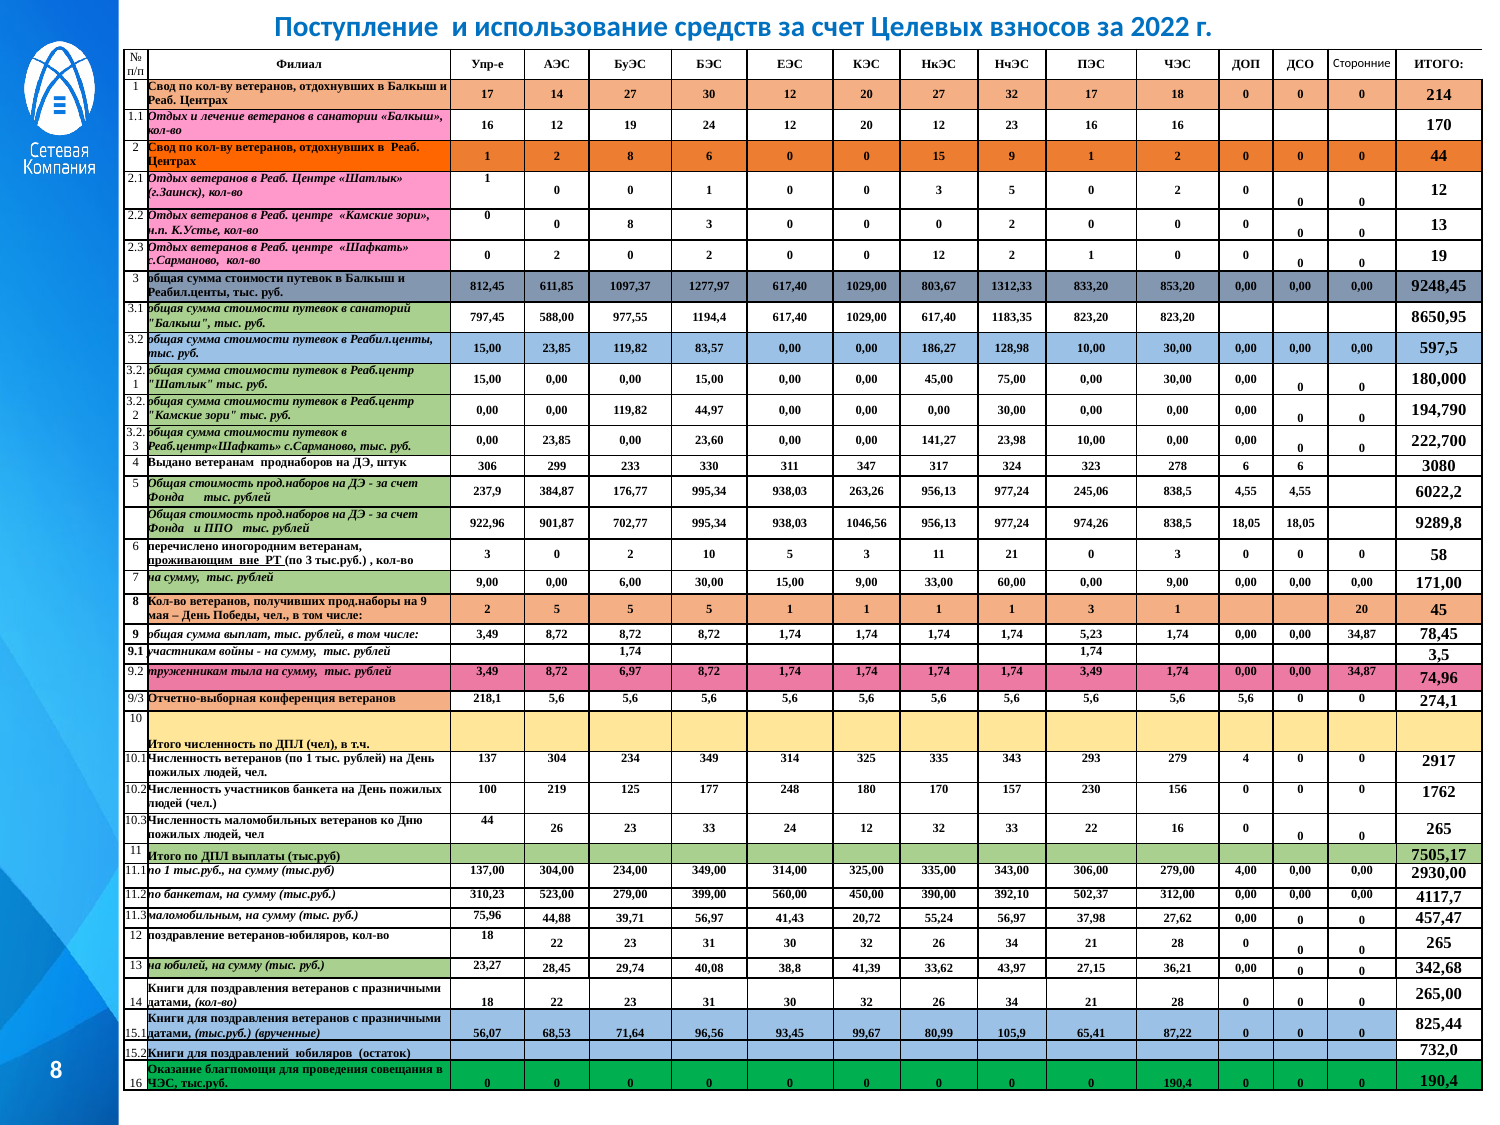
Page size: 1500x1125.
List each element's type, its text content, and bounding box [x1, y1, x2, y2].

table_cell 10.2 [125, 783, 147, 813]
table_cell 176,77 [590, 477, 671, 506]
table_cell 31 [672, 929, 746, 957]
table_cell по 1 тыс.руб., на сумму (тыс.руб) [149, 864, 450, 887]
table_cell 0,00 [451, 426, 524, 455]
table_cell 995,34 [672, 477, 746, 506]
table_cell 0 [1220, 172, 1272, 208]
table_cell [1137, 712, 1218, 751]
table_cell 0 [1274, 979, 1327, 1008]
table_cell [125, 508, 147, 538]
table_cell 956,13 [901, 477, 977, 506]
table_cell Отдых ветеранов в Реаб. центре «Шафкать» с.Сарманово, кол-во [149, 241, 450, 270]
table_cell 1 [901, 595, 977, 623]
table_cell 17 [1047, 80, 1136, 109]
table_cell [979, 645, 1045, 663]
table_cell [834, 1041, 900, 1059]
table_cell 1046,56 [834, 508, 899, 538]
table_cell 0 [1329, 909, 1395, 927]
table_cell 279 [1137, 752, 1218, 782]
table_cell 9.1 [125, 645, 147, 663]
table_cell 19 [590, 110, 671, 140]
table_cell 21 [979, 540, 1045, 570]
table_cell [901, 712, 977, 751]
table_cell 0,00 [834, 364, 899, 394]
table_cell 7505,17 [1397, 844, 1481, 863]
table_cell 0 [1274, 210, 1327, 239]
table_header НкЭС [901, 50, 977, 79]
table_cell 12 [525, 110, 588, 140]
table_cell 44,88 [525, 909, 588, 927]
table_cell 938,03 [748, 477, 832, 506]
table_cell 0 [1274, 241, 1327, 270]
table_cell Свод по кол-ву ветеранов, отдохнувших в Балкыш и Реаб. Центрах [149, 80, 450, 109]
table_cell 15,00 [748, 571, 832, 593]
table_cell 234,00 [590, 864, 671, 887]
table_cell [1220, 303, 1272, 332]
table_cell 314,00 [748, 864, 832, 887]
table_cell 3.2.2 [125, 395, 147, 425]
table_cell 23 [590, 929, 671, 957]
table_cell 274,1 [1397, 692, 1481, 710]
table_cell 1 [451, 141, 524, 171]
table_cell 0 [1329, 783, 1395, 813]
table_cell 5,6 [1047, 692, 1136, 710]
table_cell 119,82 [590, 395, 671, 425]
table_cell Общая стоимость прод.наборов на ДЭ - за счет Фонда и ППО тыс. рублей [149, 508, 450, 538]
table_cell 263,26 [834, 477, 899, 506]
table_cell 0 [1274, 692, 1327, 710]
table_cell 13 [125, 959, 147, 977]
table_cell [451, 712, 524, 751]
table_cell [979, 844, 1045, 863]
table_cell 0,00 [834, 395, 899, 425]
table_cell Итого по ДПЛ выплаты (тыс.руб) [149, 844, 450, 863]
table_cell 245,06 [1047, 477, 1136, 506]
table_cell 5 [590, 595, 671, 623]
table_cell 0,00 [1220, 333, 1272, 363]
table_cell 265,00 [1397, 979, 1481, 1008]
table_cell 0,00 [590, 364, 671, 394]
table_cell поздравление ветеранов-юбиляров, кол-во [149, 929, 450, 957]
table_cell 1,74 [901, 625, 977, 643]
table_cell 3,49 [451, 665, 524, 690]
table_cell 27,62 [1137, 909, 1218, 927]
table_cell 23,98 [979, 426, 1045, 455]
table_cell 9,00 [451, 571, 524, 593]
table_cell 141,27 [901, 426, 977, 455]
table_cell 2 [590, 540, 671, 570]
table_cell [748, 645, 832, 663]
table_cell общая сумма стоимости путевок в Реабил.центы, тыс. руб. [149, 333, 450, 363]
table_cell Отдых ветеранов в Реаб. Центре «Шатлык» (г.Заинск), кол-во [149, 172, 450, 208]
table_cell 15.2 [125, 1041, 147, 1059]
table_cell 0 [1329, 814, 1395, 843]
table_cell 2.1 [125, 172, 147, 208]
table_cell 3.2 [125, 333, 147, 363]
table_cell 995,34 [672, 508, 746, 538]
table_cell [1329, 645, 1395, 663]
table_cell 0,00 [525, 571, 588, 593]
table_cell 20,72 [834, 909, 899, 927]
table_cell 2 [525, 141, 588, 171]
table_cell 0 [525, 540, 588, 570]
table_cell 9/3 [125, 692, 147, 710]
table_cell 8 [590, 141, 671, 171]
table_cell 34 [978, 979, 1046, 1008]
table_cell [1137, 844, 1218, 863]
table_cell 125 [590, 783, 671, 813]
table_cell 233 [590, 456, 671, 475]
table_cell 75,96 [451, 909, 524, 927]
table_cell 80,99 [901, 1010, 977, 1039]
table_cell 186,27 [901, 333, 977, 363]
table_cell 3 [901, 172, 977, 208]
table_cell 597,5 [1397, 333, 1481, 363]
table_cell 0 [834, 241, 899, 270]
table_cell 75,00 [979, 364, 1045, 394]
table_cell 0,00 [748, 364, 832, 394]
table_cell 1 [125, 80, 147, 109]
table_cell [1219, 1041, 1273, 1059]
table_cell 87,22 [1137, 1010, 1218, 1039]
table_cell [901, 844, 977, 863]
table_cell [1220, 712, 1272, 751]
table_cell Книги для поздравления ветеранов с празничными датами, (тыс.руб.) (врученные) [148, 1010, 450, 1039]
table_cell 0,00 [1220, 665, 1272, 690]
table_cell 0,00 [1329, 272, 1395, 301]
table_cell 0,00 [1047, 395, 1136, 425]
table_cell 0 [901, 1061, 977, 1089]
table_cell [834, 712, 899, 751]
table_cell 1 [1047, 141, 1136, 171]
table_cell 218,1 [451, 692, 524, 710]
table_cell 0 [1220, 929, 1272, 957]
table_cell 6 [1220, 456, 1272, 475]
table_header ЧЭС [1137, 50, 1218, 79]
table_cell 23,85 [525, 333, 588, 363]
table_cell общая сумма стоимости путевок в санаторий "Балкыш", тыс. руб. [149, 303, 450, 332]
table_cell 330 [672, 456, 746, 475]
table_cell 10.3 [125, 814, 147, 843]
table_cell 16 [1047, 110, 1136, 140]
table_cell 457,47 [1397, 909, 1481, 927]
table_cell 1,74 [1047, 645, 1136, 663]
table_header ИТОГО: [1397, 50, 1482, 79]
table_cell [672, 712, 746, 751]
table_cell [834, 844, 899, 863]
table_cell 0,00 [1220, 364, 1272, 394]
table_cell 922,96 [451, 508, 524, 538]
table_cell 306 [451, 456, 524, 475]
table_cell 956,13 [901, 508, 977, 538]
table_cell 12 [1397, 172, 1481, 208]
table_cell 137,00 [451, 864, 524, 887]
table_cell 6 [1274, 456, 1327, 475]
table_cell 347 [834, 456, 899, 475]
table_cell [590, 712, 671, 751]
table_cell [1274, 712, 1327, 751]
table_cell 2 [525, 241, 588, 270]
table_cell 1,74 [834, 665, 899, 690]
table_cell общая сумма стоимости путевок в Реаб.центр "Шатлык" тыс. руб. [149, 364, 450, 394]
table_cell [1329, 477, 1395, 506]
table_cell 2917 [1397, 752, 1481, 782]
table_cell 0 [672, 1061, 747, 1089]
table_cell 29,74 [590, 959, 671, 977]
table_cell 7 [125, 571, 147, 593]
table_cell 0 [748, 210, 832, 239]
table_cell 523,00 [525, 889, 588, 907]
table_cell 20 [1329, 595, 1395, 623]
table_cell 5,6 [901, 692, 977, 710]
table_cell 0,00 [901, 395, 977, 425]
table_cell 20 [834, 110, 899, 140]
table_cell перечислено иногородним ветеранам, проживающим вне РТ (по 3 тыс.руб.) , кол-во [149, 540, 450, 570]
table_cell 317 [901, 456, 977, 475]
table_cell 0 [1274, 1061, 1327, 1089]
table_cell 0 [1137, 241, 1218, 270]
table_cell 265 [1397, 929, 1481, 957]
table_cell 0 [1047, 172, 1136, 208]
table_cell [1328, 1041, 1396, 1059]
table_cell 0,00 [1047, 571, 1136, 593]
table_cell 0,00 [1274, 333, 1327, 363]
table_cell 34,87 [1329, 665, 1395, 690]
table_cell 30 [672, 80, 746, 109]
table_cell 0,00 [451, 395, 524, 425]
table_cell 0 [1274, 1010, 1327, 1039]
table_cell 5,6 [525, 692, 588, 710]
table_header Филиал [149, 50, 450, 79]
table_header КЭС [834, 50, 899, 79]
table_cell 0,00 [1329, 571, 1395, 593]
table_cell Численность ветеранов (по 1 тыс. рублей) на День пожилых людей, чел. [149, 752, 450, 782]
table_cell [1274, 303, 1327, 332]
table_cell 71,64 [590, 1010, 671, 1039]
table_cell [834, 645, 899, 663]
table_cell 32 [834, 979, 900, 1008]
table_cell 10 [672, 540, 746, 570]
table_cell 2 [979, 210, 1045, 239]
table_cell 32 [834, 929, 899, 957]
table_cell 5,6 [834, 692, 899, 710]
table_cell 0 [451, 210, 524, 239]
table_cell 194,790 [1397, 395, 1481, 425]
table_cell 0 [1329, 364, 1395, 394]
table_cell 21 [1047, 979, 1136, 1008]
table_cell 5 [748, 540, 832, 570]
table_cell 279,00 [590, 889, 671, 907]
table_cell 6,97 [590, 665, 671, 690]
table_cell 0 [1329, 752, 1395, 782]
table_cell 96,56 [672, 1010, 747, 1039]
table_cell 349 [672, 752, 746, 782]
table_cell 0 [748, 141, 832, 171]
table_cell 588,00 [525, 303, 588, 332]
table_cell 8650,95 [1397, 303, 1481, 332]
table_cell Оказание благпомощи для проведения совещания в ЧЭС, тыс.руб. [148, 1061, 450, 1089]
table_cell 1.1 [125, 110, 147, 140]
table_header ДСО [1274, 50, 1327, 79]
table_cell 105,9 [978, 1010, 1046, 1039]
table_cell 732,0 [1397, 1041, 1481, 1059]
table_cell 2 [125, 141, 147, 171]
table_cell [978, 1041, 1046, 1059]
table_cell 901,87 [525, 508, 588, 538]
table_cell 1194,4 [672, 303, 746, 332]
table_cell 0 [451, 241, 524, 270]
table_cell 1183,35 [979, 303, 1045, 332]
table_cell 2 [672, 241, 746, 270]
table_cell 16 [451, 110, 524, 140]
table_cell 974,26 [1047, 508, 1136, 538]
table_cell 2 [979, 241, 1045, 270]
table_cell 1029,00 [834, 303, 899, 332]
table_cell 16 [125, 1061, 147, 1089]
table_cell 0 [525, 210, 588, 239]
table_cell 304,00 [525, 864, 588, 887]
table_cell [1274, 645, 1327, 663]
table_cell 32 [901, 814, 977, 843]
table_cell [1137, 645, 1218, 663]
table_header НчЭС [979, 50, 1045, 79]
table_cell 0,00 [1220, 625, 1272, 643]
table_cell 0 [1219, 1061, 1273, 1089]
table_cell 838,5 [1137, 477, 1218, 506]
table_header АЭС [525, 50, 588, 79]
table_cell 9 [979, 141, 1045, 171]
table_cell 5 [125, 477, 147, 506]
table_cell 502,37 [1047, 889, 1136, 907]
table_cell 0 [1274, 364, 1327, 394]
table_cell 0 [1219, 1010, 1273, 1039]
table_cell 0,00 [1274, 272, 1327, 301]
table_cell 0 [1219, 979, 1273, 1008]
table_cell 1,74 [979, 625, 1045, 643]
table_cell 5,6 [672, 692, 746, 710]
table_cell [1329, 110, 1395, 140]
table_cell Итого численность по ДПЛ (чел), в т.ч. [149, 712, 450, 751]
table_cell 0 [1274, 814, 1327, 843]
table_cell 938,03 [748, 508, 832, 538]
table_cell 0 [1220, 814, 1272, 843]
table_cell 5 [672, 595, 746, 623]
table_cell 55,24 [901, 909, 977, 927]
table_cell 34,87 [1329, 625, 1395, 643]
table_header БуЭС [590, 50, 671, 79]
table_cell Книги для поздравления ветеранов с празничными датами, (кол-во) [148, 979, 450, 1008]
table_cell 27 [590, 80, 671, 109]
table_cell 214 [1397, 80, 1481, 109]
table_cell 37,98 [1047, 909, 1136, 927]
table_cell 12 [748, 110, 832, 140]
table_cell 0 [834, 210, 899, 239]
table_cell 0 [1220, 141, 1272, 171]
table_cell 1 [834, 595, 899, 623]
table_cell [1220, 844, 1272, 863]
table_cell 325 [834, 752, 899, 782]
table_cell 0 [451, 1061, 524, 1089]
table_cell 18 [451, 929, 524, 957]
table_cell 3 [1047, 595, 1136, 623]
table_cell 8,72 [525, 625, 588, 643]
table_cell 170 [1397, 110, 1481, 140]
table_header Упр-е [451, 50, 524, 79]
table_header № п/п [125, 50, 147, 79]
table_cell 8 [590, 210, 671, 239]
table_cell 825,44 [1397, 1010, 1481, 1039]
table_cell 30,00 [979, 395, 1045, 425]
table_cell 93,45 [748, 1010, 833, 1039]
table_cell Численность маломобильных ветеранов ко Дню пожилых людей, чел [149, 814, 450, 843]
table_cell 6,00 [590, 571, 671, 593]
table_cell [748, 1041, 833, 1059]
table_cell 28 [1137, 929, 1218, 957]
table_cell 1 [1137, 595, 1218, 623]
table_cell 9 [125, 625, 147, 643]
table_cell 20 [834, 80, 899, 109]
table_cell 0,00 [1220, 889, 1272, 907]
table_cell 22 [1047, 814, 1136, 843]
table_cell [525, 645, 588, 663]
table_cell 9248,45 [1397, 272, 1481, 301]
table_cell [1274, 595, 1327, 623]
table_cell [590, 844, 671, 863]
table_cell [1047, 844, 1136, 863]
table_cell 0,00 [1220, 909, 1272, 927]
table_cell 5,6 [590, 692, 671, 710]
table_cell [1329, 508, 1395, 538]
table_cell 0 [748, 241, 832, 270]
table_cell 0 [901, 210, 977, 239]
table_cell 702,77 [590, 508, 671, 538]
table_cell 8,72 [525, 665, 588, 690]
table_cell 12 [901, 110, 977, 140]
table_cell 450,00 [834, 889, 899, 907]
table_cell 0,00 [1220, 272, 1272, 301]
table_cell 0 [1329, 141, 1395, 171]
table_cell 5,6 [979, 692, 1045, 710]
table_cell 392,10 [979, 889, 1045, 907]
table_header Сторонние [1329, 50, 1395, 79]
table_cell 1 [451, 172, 524, 208]
table_cell 3.2.3 [125, 426, 147, 455]
table_cell [1274, 844, 1327, 863]
table_cell 390,00 [901, 889, 977, 907]
table_cell 0,00 [834, 333, 899, 363]
table_cell [1137, 1041, 1218, 1059]
table_cell [1220, 110, 1272, 140]
table_cell 0 [1274, 929, 1327, 957]
table_cell [525, 844, 588, 863]
table_cell [1329, 456, 1395, 475]
table_cell 0 [1328, 1010, 1396, 1039]
table_cell 617,40 [748, 272, 832, 301]
table_cell 44 [451, 814, 524, 843]
table_cell 15,00 [451, 364, 524, 394]
table_cell 3.1 [125, 303, 147, 332]
table_cell 9289,8 [1397, 508, 1481, 538]
table_cell 14 [125, 979, 147, 1008]
table_cell [672, 1041, 747, 1059]
table_cell 1029,00 [834, 272, 899, 301]
table_cell 0 [748, 1061, 833, 1089]
table_cell 0,00 [1274, 864, 1327, 887]
table_cell труженникам тыла на сумму, тыс. рублей [149, 665, 450, 690]
table_cell [590, 1041, 671, 1059]
table_cell 0 [748, 172, 832, 208]
table_cell 384,87 [525, 477, 588, 506]
table_cell 22 [525, 929, 588, 957]
table_cell [451, 1041, 524, 1059]
table_cell 2.2 [125, 210, 147, 239]
table_cell 349,00 [672, 864, 746, 887]
table_cell 222,700 [1397, 426, 1481, 455]
table_cell 311 [748, 456, 832, 475]
table_cell общая сумма стоимости путевок в Реаб.центр "Камские зори" тыс. руб. [149, 395, 450, 425]
table_cell 230 [1047, 783, 1136, 813]
table_cell 0 [834, 1061, 900, 1089]
table_cell 0 [1274, 909, 1327, 927]
table_cell 0 [1274, 141, 1327, 171]
table_cell [901, 645, 977, 663]
table_cell 11.1 [125, 864, 147, 887]
table_cell 1312,33 [979, 272, 1045, 301]
table_header ДОП [1220, 50, 1272, 79]
table_cell 0 [590, 241, 671, 270]
table_cell 26 [901, 929, 977, 957]
table_cell 30,00 [1137, 333, 1218, 363]
table_cell 10 [125, 712, 147, 751]
table_cell общая сумма стоимости путевок в Балкыш и Реабил.центы, тыс. руб. [149, 272, 450, 301]
table_cell 0 [1274, 540, 1327, 570]
table_cell 0,00 [1137, 426, 1218, 455]
table_cell 11.3 [125, 909, 147, 927]
table_cell 0 [1329, 241, 1395, 270]
table_cell 5 [525, 595, 588, 623]
table_cell 0 [1137, 210, 1218, 239]
table_cell 6022,2 [1397, 477, 1481, 506]
table_cell 323 [1047, 456, 1136, 475]
table_cell 12 [748, 80, 832, 109]
table_cell 24 [672, 110, 746, 140]
table_cell 10,00 [1047, 426, 1136, 455]
table_cell 6 [672, 141, 746, 171]
table_cell 0,00 [748, 395, 832, 425]
table_cell 180,000 [1397, 364, 1481, 394]
table_cell 5,6 [1137, 692, 1218, 710]
table_cell 265 [1397, 814, 1481, 843]
table_cell 99,67 [834, 1010, 900, 1039]
table_cell 0,00 [1137, 395, 1218, 425]
table_cell маломобильным, на сумму (тыс. руб.) [149, 909, 450, 927]
table_cell 399,00 [672, 889, 746, 907]
table_cell 3.2.1 [125, 364, 147, 394]
table_cell 4 [125, 456, 147, 475]
table_cell [1047, 712, 1136, 751]
table_cell 1277,97 [672, 272, 746, 301]
table_cell 617,40 [748, 303, 832, 332]
table_cell Отдых и лечение ветеранов в санатории «Балкыш», кол-во [149, 110, 450, 140]
table_cell 30,00 [672, 571, 746, 593]
table_cell 23 [590, 979, 671, 1008]
table_cell 9,00 [1137, 571, 1218, 593]
table_cell 977,55 [590, 303, 671, 332]
table_cell 56,07 [451, 1010, 524, 1039]
table_cell 5,6 [748, 692, 832, 710]
table_cell 18,05 [1220, 508, 1272, 538]
table_cell 74,96 [1397, 665, 1481, 690]
table_cell 611,85 [525, 272, 588, 301]
table_cell 0 [1274, 783, 1327, 813]
table_cell 56,97 [979, 909, 1045, 927]
table_cell [748, 712, 832, 751]
table_cell 10,00 [1047, 333, 1136, 363]
table_cell 0,00 [1274, 665, 1327, 690]
table_cell 0 [1329, 959, 1395, 977]
table_cell 13 [1397, 210, 1481, 239]
table_cell 180 [834, 783, 899, 813]
table_cell 1 [979, 595, 1045, 623]
table_cell 15 [901, 141, 977, 171]
table_cell 0 [525, 1061, 589, 1089]
table_cell 833,20 [1047, 272, 1136, 301]
table_cell [672, 645, 746, 663]
table_cell 0 [590, 1061, 671, 1089]
table_cell 21 [1047, 929, 1136, 957]
table_cell 83,57 [672, 333, 746, 363]
table_cell 0,00 [1274, 625, 1327, 643]
table_cell 335 [901, 752, 977, 782]
table_cell 0 [1274, 80, 1327, 109]
table_cell 0 [834, 141, 899, 171]
table_cell 0 [1047, 1061, 1136, 1089]
table_cell Отчетно-выборная конференция ветеранов [149, 692, 450, 710]
table_cell 3 [1137, 540, 1218, 570]
table_cell 1,74 [834, 625, 899, 643]
table_cell 0,00 [525, 364, 588, 394]
table_cell 1 [672, 172, 746, 208]
table_cell 68,53 [525, 1010, 589, 1039]
table_cell 314 [748, 752, 832, 782]
table_cell 0,00 [834, 426, 899, 455]
table_cell [525, 1041, 589, 1059]
table_cell 838,5 [1137, 508, 1218, 538]
table_cell 33,00 [901, 571, 977, 593]
table_cell 1,74 [590, 645, 671, 663]
table_cell общая сумма стоимости путевок в Реаб.центр«Шафкать» с.Сарманово, тыс. руб. [149, 426, 450, 455]
table_cell 27,15 [1047, 959, 1136, 977]
table_cell Отдых ветеранов в Реаб. центре «Камские зори», н.п. К.Устье, кол-во [149, 210, 450, 239]
table_cell 45,00 [901, 364, 977, 394]
table_cell 23,60 [672, 426, 746, 455]
table_cell 10.1 [125, 752, 147, 782]
table_cell 16 [1137, 110, 1218, 140]
table_cell 0 [1274, 752, 1327, 782]
table_cell 1 [1047, 241, 1136, 270]
table_cell 11 [901, 540, 977, 570]
table_cell 4117,7 [1397, 889, 1481, 907]
table_cell 0 [1329, 395, 1395, 425]
table_cell 335,00 [901, 864, 977, 887]
table_cell 0 [1329, 172, 1395, 208]
table_cell 0,00 [748, 333, 832, 363]
table_cell 823,20 [1137, 303, 1218, 332]
table_cell 0 [1329, 426, 1395, 455]
table_cell 304 [525, 752, 588, 782]
table_cell общая сумма выплат, тыс. рублей, в том числе: [149, 625, 450, 643]
table_cell 219 [525, 783, 588, 813]
table_cell 0 [525, 172, 588, 208]
table_cell 23,85 [525, 426, 588, 455]
table_cell 3 [672, 210, 746, 239]
table_cell 5 [979, 172, 1045, 208]
table_cell 0 [590, 172, 671, 208]
table_cell [1397, 712, 1481, 751]
table_cell 324 [979, 456, 1045, 475]
table_cell [1274, 1041, 1327, 1059]
table_cell 12 [901, 241, 977, 270]
table_cell 1,74 [901, 665, 977, 690]
table_cell Численность участников банкета на День пожилых людей (чел.) [149, 783, 450, 813]
table_cell 617,40 [901, 303, 977, 332]
table_cell [979, 712, 1045, 751]
table_cell 9,00 [834, 571, 899, 593]
table_cell 0 [1274, 959, 1327, 977]
table_cell 4,55 [1220, 477, 1272, 506]
table_cell 30,00 [1137, 364, 1218, 394]
table_cell 0 [1329, 80, 1395, 109]
table_cell 248 [748, 783, 832, 813]
table_cell 30 [748, 979, 833, 1008]
table_cell 0,00 [1047, 364, 1136, 394]
table_cell 0 [1328, 1061, 1396, 1089]
table_cell 38,8 [748, 959, 832, 977]
table_cell 137 [451, 752, 524, 782]
table_cell 171,00 [1397, 571, 1481, 593]
table_cell 1,74 [748, 625, 832, 643]
table_cell [672, 844, 746, 863]
table_cell 4,55 [1274, 477, 1327, 506]
table_cell 0 [834, 172, 899, 208]
table_cell 15.1 [125, 1010, 147, 1039]
table_cell 0 [1274, 395, 1327, 425]
table_header ЕЭС [748, 50, 832, 79]
table_cell 5,23 [1047, 625, 1136, 643]
table_cell участникам войны - на сумму, тыс. рублей [149, 645, 450, 663]
table_cell 343 [979, 752, 1045, 782]
table_cell 0 [1047, 540, 1136, 570]
table_cell 23 [590, 814, 671, 843]
table_cell 3080 [1397, 456, 1481, 475]
table_cell 0,00 [1329, 333, 1395, 363]
table_cell 5,6 [1220, 692, 1272, 710]
table_cell 0 [1220, 783, 1272, 813]
table_cell 8,72 [672, 665, 746, 690]
table_cell 0 [1329, 929, 1395, 957]
table_cell 39,71 [590, 909, 671, 927]
table_cell 18 [451, 979, 524, 1008]
table_cell 128,98 [979, 333, 1045, 363]
table_cell 560,00 [748, 889, 832, 907]
table_cell 34 [979, 929, 1045, 957]
table_cell 190,4 [1137, 1061, 1218, 1089]
table_cell 0 [978, 1061, 1046, 1089]
table_cell 2930,00 [1397, 864, 1481, 887]
table_cell 41,39 [834, 959, 899, 977]
table_cell 8,72 [672, 625, 746, 643]
table_cell 279,00 [1137, 864, 1218, 887]
table_cell 1,74 [1137, 625, 1218, 643]
table_cell [1274, 110, 1327, 140]
table_cell 0 [1274, 426, 1327, 455]
table_cell 177 [672, 783, 746, 813]
table_cell Кол-во ветеранов, получивших прод.наборы на 9 мая – День Победы, чел., в том числе: [149, 595, 450, 623]
table_cell 28 [1137, 979, 1218, 1008]
table_cell 823,20 [1047, 303, 1136, 332]
table_cell 32 [979, 80, 1045, 109]
table_cell 6 [125, 540, 147, 570]
table_cell 27 [901, 80, 977, 109]
table_cell 28,45 [525, 959, 588, 977]
table_cell 3,49 [451, 625, 524, 643]
table_cell 44 [1397, 141, 1481, 171]
table_cell на юбилей, на сумму (тыс. руб.) [149, 959, 450, 977]
table_cell 170 [901, 783, 977, 813]
table_cell 0,00 [1220, 571, 1272, 593]
table_cell 1 [748, 595, 832, 623]
table_cell 853,20 [1137, 272, 1218, 301]
table_cell 22 [525, 979, 589, 1008]
table_cell [451, 645, 524, 663]
table_cell 237,9 [451, 477, 524, 506]
table_cell 0 [1220, 80, 1272, 109]
table_cell 45 [1397, 595, 1481, 623]
slide_number 7 [15, 1038, 98, 1099]
table_cell 8 [125, 595, 147, 623]
table_cell 312,00 [1137, 889, 1218, 907]
table_cell 16 [1137, 814, 1218, 843]
table_cell 299 [525, 456, 588, 475]
table_cell 803,67 [901, 272, 977, 301]
table_cell 0,00 [590, 426, 671, 455]
table_cell 43,97 [979, 959, 1045, 977]
table_cell 23,27 [451, 959, 524, 977]
table_cell 3 [834, 540, 899, 570]
text_box Поступление и использование средств за счет Целевых взносов за 2022 г. [88, 0, 1400, 50]
table_cell 325,00 [834, 864, 899, 887]
table_cell 33 [672, 814, 746, 843]
table_cell 1,74 [979, 665, 1045, 690]
table_cell 41,43 [748, 909, 832, 927]
table_cell 1,74 [1137, 665, 1218, 690]
table_cell 19 [1397, 241, 1481, 270]
table_cell 33 [979, 814, 1045, 843]
table_cell 1762 [1397, 783, 1481, 813]
table_cell 0 [1329, 210, 1395, 239]
table_cell 0,00 [525, 395, 588, 425]
table_cell [1329, 712, 1396, 751]
table_cell 3 [451, 540, 524, 570]
table_cell 36,21 [1137, 959, 1218, 977]
table_cell 44,97 [672, 395, 746, 425]
table_cell 0 [1329, 540, 1395, 570]
table_cell 0,00 [1329, 864, 1395, 887]
table_cell 15,00 [672, 364, 746, 394]
table_cell 2 [1137, 141, 1218, 171]
table_cell 0,00 [1329, 889, 1395, 907]
table_cell Свод по кол-ву ветеранов, отдохнувших в Реаб. Центрах [149, 141, 450, 171]
table_cell 0 [1220, 540, 1272, 570]
table_cell [748, 844, 832, 863]
table_cell 1097,37 [590, 272, 671, 301]
table_cell 60,00 [979, 571, 1045, 593]
table_cell 11 [125, 844, 147, 863]
table_cell 0 [1220, 241, 1272, 270]
table_cell 797,45 [451, 303, 524, 332]
table_cell [1329, 844, 1396, 863]
table_cell 65,41 [1047, 1010, 1136, 1039]
table_cell 119,82 [590, 333, 671, 363]
table_cell 190,4 [1397, 1061, 1481, 1089]
table_cell 78,45 [1397, 625, 1481, 643]
table_cell [1220, 645, 1272, 663]
table_cell 293 [1047, 752, 1136, 782]
table_cell 12 [125, 929, 147, 957]
picture [0, 0, 119, 1125]
table_cell Книги для поздравлений юбиляров (остаток) [148, 1041, 450, 1059]
table_cell 0,00 [1220, 395, 1272, 425]
table_cell 0 [1274, 172, 1327, 208]
table_cell 14 [525, 80, 588, 109]
table_cell по банкетам, на сумму (тыс.руб.) [149, 889, 450, 907]
table_cell 342,68 [1397, 959, 1481, 977]
table_cell 0,00 [1220, 959, 1272, 977]
table_cell [1329, 303, 1395, 332]
table_cell Выдано ветеранам проднаборов на ДЭ, штук [149, 456, 450, 475]
table_cell 4 [1220, 752, 1272, 782]
table_cell 58 [1397, 540, 1481, 570]
table_cell 278 [1137, 456, 1218, 475]
table_cell 0 [1328, 979, 1396, 1008]
table_cell 343,00 [979, 864, 1045, 887]
table_cell [1047, 1041, 1136, 1059]
table_cell 0,00 [1274, 889, 1327, 907]
table_cell 306,00 [1047, 864, 1136, 887]
table_cell 12 [834, 814, 899, 843]
table_cell 30 [748, 929, 832, 957]
table_cell 31 [672, 979, 747, 1008]
table_cell 26 [901, 979, 977, 1008]
table_cell 8,72 [590, 625, 671, 643]
table_cell 2 [451, 595, 524, 623]
table_cell 234 [590, 752, 671, 782]
table_cell [1220, 595, 1272, 623]
table_cell 23 [979, 110, 1045, 140]
table_cell 100 [451, 783, 524, 813]
table_cell [525, 712, 588, 751]
table_cell 18 [1137, 80, 1218, 109]
table_cell 11.2 [125, 889, 147, 907]
table_header ПЭС [1047, 50, 1136, 79]
table_cell 40,08 [672, 959, 746, 977]
table_cell 0 [1329, 692, 1395, 710]
table_cell 812,45 [451, 272, 524, 301]
table_cell 18,05 [1274, 508, 1327, 538]
table_cell 0,00 [748, 426, 832, 455]
table_cell 26 [525, 814, 588, 843]
table_cell 977,24 [979, 508, 1045, 538]
table_cell 310,23 [451, 889, 524, 907]
table_cell 9.2 [125, 665, 147, 690]
table_cell 2.3 [125, 241, 147, 270]
table_cell 17 [451, 80, 524, 109]
table_header БЭС [672, 50, 746, 79]
table_cell 24 [748, 814, 832, 843]
table_cell 3 [125, 272, 147, 301]
table_cell 3,5 [1397, 645, 1481, 663]
table_cell 0,00 [1274, 571, 1327, 593]
table_cell на сумму, тыс. рублей [149, 571, 450, 593]
table_cell 157 [979, 783, 1045, 813]
table_cell 0,00 [1220, 426, 1272, 455]
table_cell 33,62 [901, 959, 977, 977]
table_cell Общая стоимость прод.наборов на ДЭ - за счет Фонда тыс. рублей [149, 477, 450, 506]
table_cell [901, 1041, 977, 1059]
table_cell 56,97 [672, 909, 746, 927]
table_cell 3,49 [1047, 665, 1136, 690]
table_cell 2 [1137, 172, 1218, 208]
table_cell 0 [1047, 210, 1136, 239]
table_cell 977,24 [979, 477, 1045, 506]
table_cell 15,00 [451, 333, 524, 363]
table_cell 156 [1137, 783, 1218, 813]
table_cell 4,00 [1220, 864, 1272, 887]
table_cell 0 [1220, 210, 1272, 239]
table_cell [451, 844, 524, 863]
table_cell 1,74 [748, 665, 832, 690]
